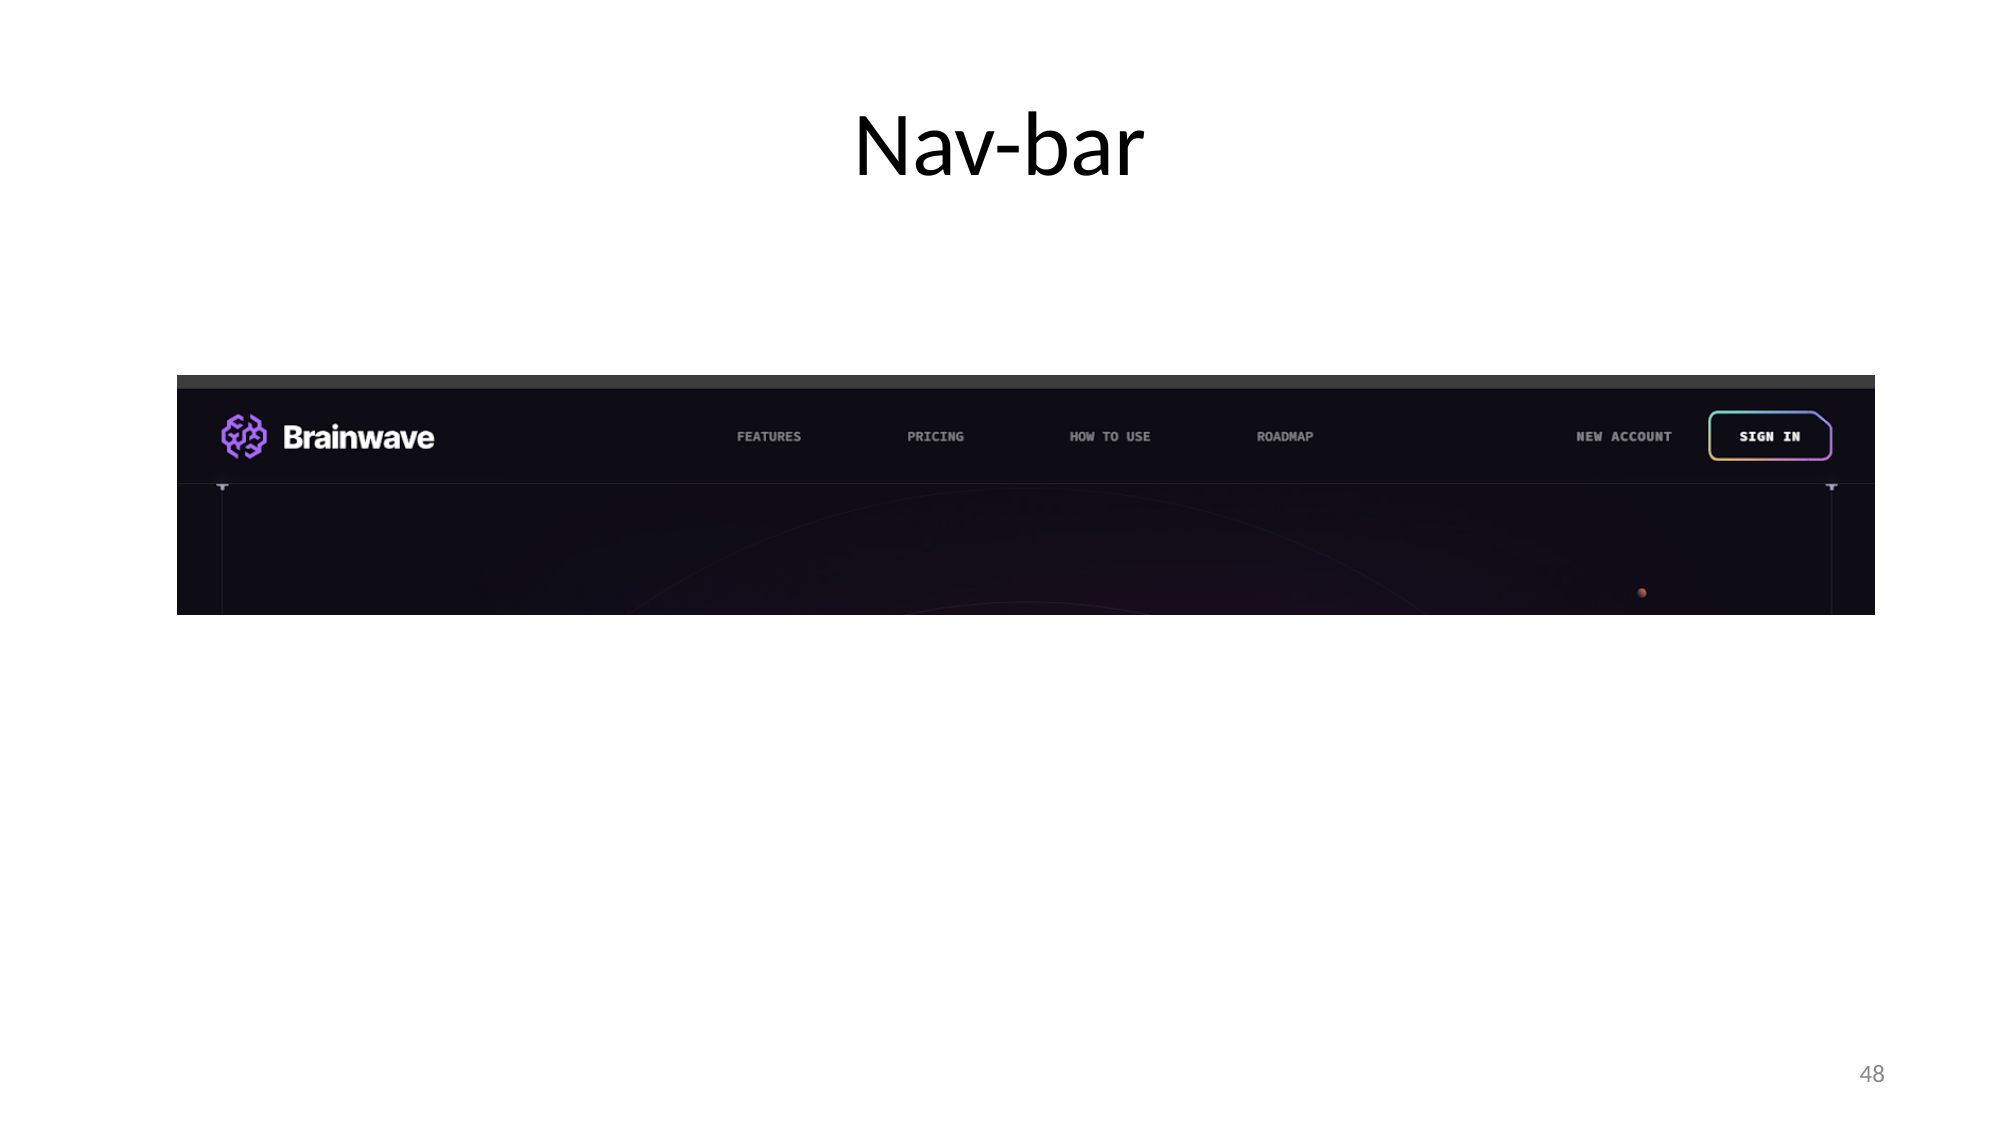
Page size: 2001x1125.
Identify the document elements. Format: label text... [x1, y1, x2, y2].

picture [177, 375, 1875, 616]
title Nav-bar [99, 45, 1900, 233]
slide_number ‹#› [1433, 1042, 1900, 1103]
